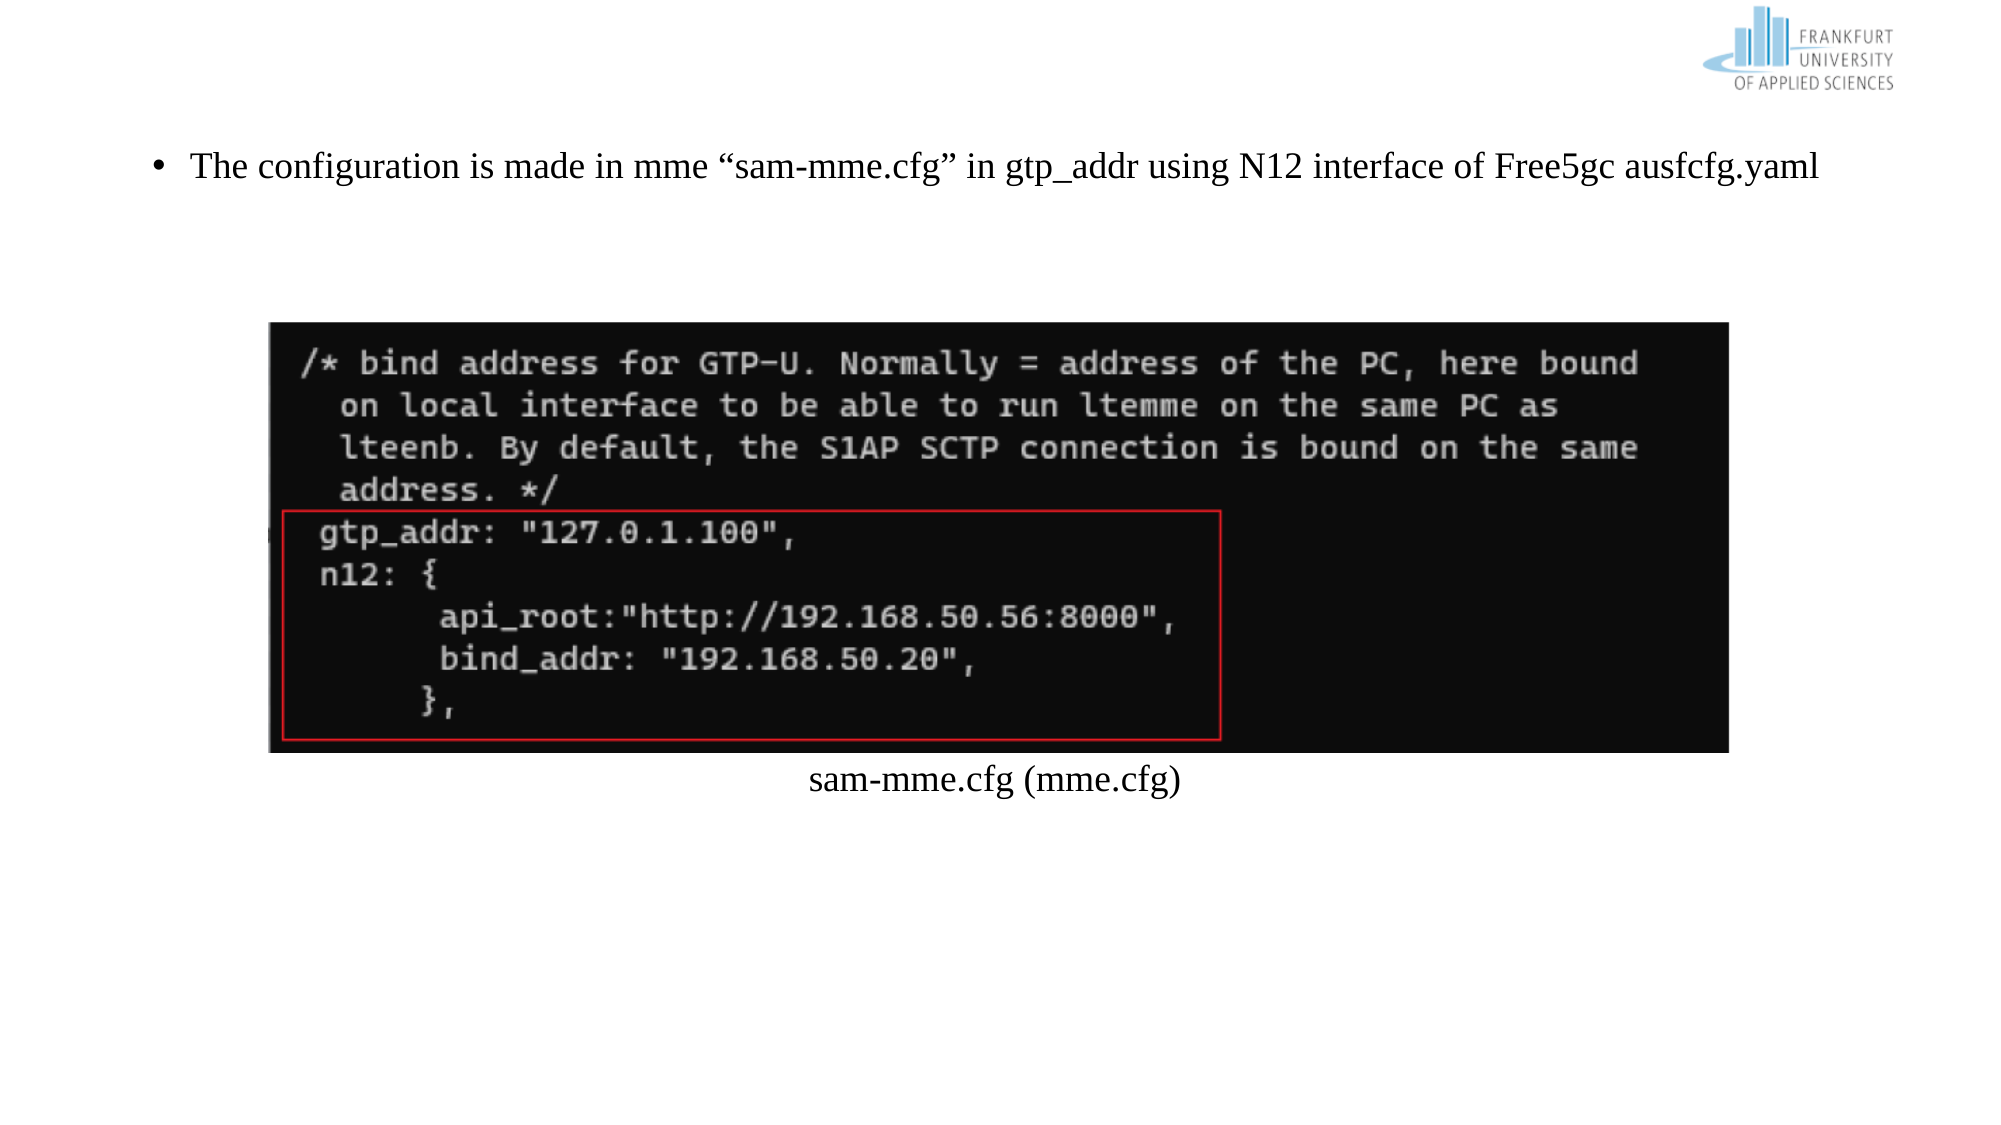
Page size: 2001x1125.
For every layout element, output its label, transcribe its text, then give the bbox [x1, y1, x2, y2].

picture [267, 320, 1733, 754]
picture [1701, 3, 1894, 92]
list The configuration is made in mme “sam-mme.cfg” in gtp_addr using N12 interface of Free5gc ausfcfg.yaml sam-mme.cfg (mme.cfg) [137, 139, 1863, 1014]
